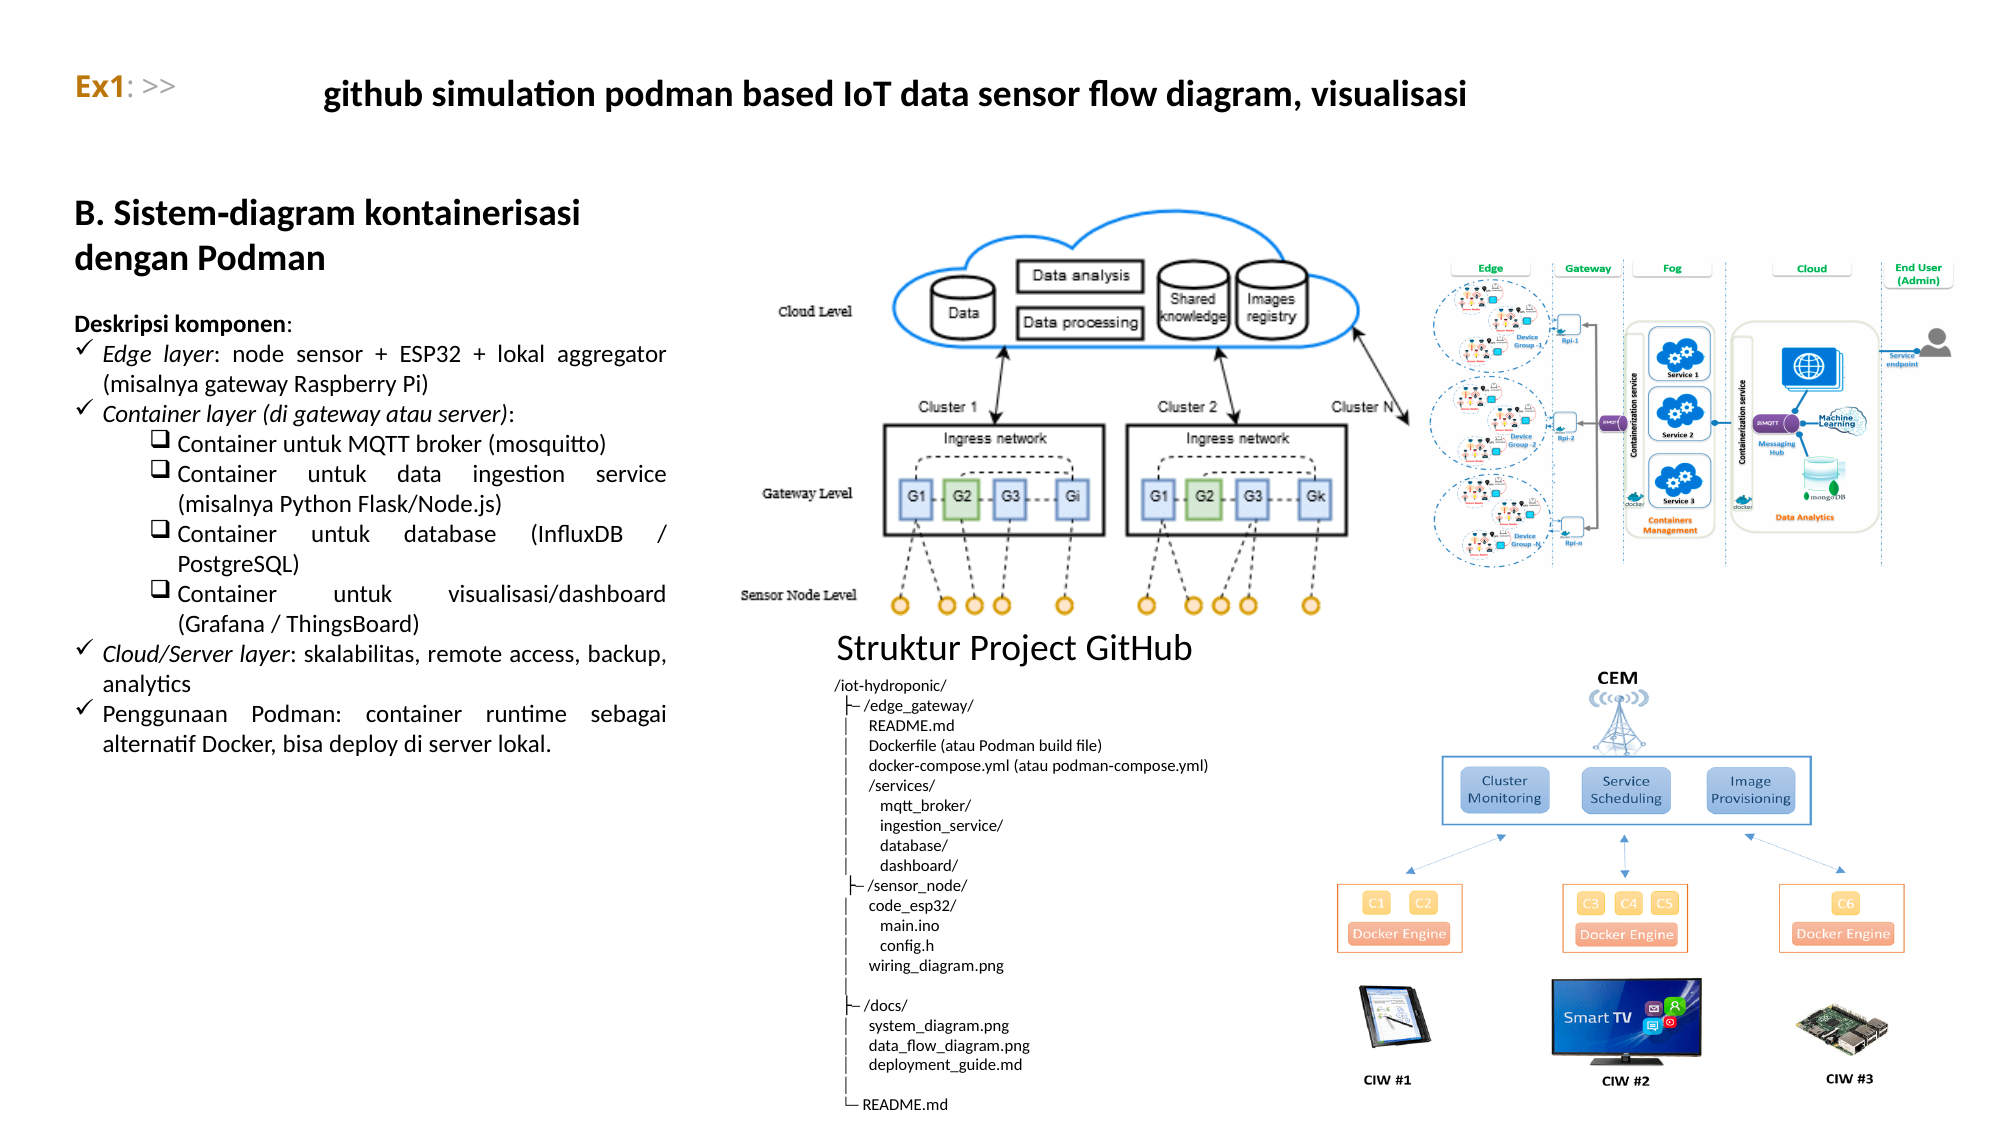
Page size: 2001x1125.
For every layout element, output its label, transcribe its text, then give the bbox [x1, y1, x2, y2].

title Ex1: >> [59, 63, 308, 112]
picture [720, 204, 1961, 616]
text_box Struktur Project GitHub [821, 616, 1209, 667]
text_box B. Sistem‑diagram kontainerisasi dengan Podman Deskripsi komponen: Edge layer: node sensor + ESP32 + lokal aggregator (misalnya gateway Raspberry Pi) Container layer (di gateway atau server): Container untuk MQTT broker (mosquitto) Container untuk data ingestion service (misalnya Python Flask/Node.js) Container untuk database (InfluxDB / PostgreSQL) Container untuk visualisasi/dashboard (Grafana / ThingsBoard) Cloud/Server layer: skalabilitas, remote access, backup, analytics Penggunaan Podman: container runtime sebagai alternatif Docker, bisa deploy di server lokal. [59, 180, 682, 795]
text_box github simulation podman based IoT data sensor flow diagram, visualisasi [308, 61, 1484, 122]
picture [1330, 667, 1912, 1095]
text_box /iot‑hydroponic/ ├─ /edge_gateway/ │ README.md │ Dockerfile (atau Podman build file) │ docker‑compose.yml (atau podman‑compose.yml) │ /services/ │ mqtt_broker/ │ ingestion_service/ │ database/ │ dashboard/ ├─ /sensor_node/ │ code_esp32/ │ main.ino │ config.h │ wiring_diagram.png │ ├─ /docs/ │ system_diagram.png │ data_flow_diagram.png │ deployment_guide.md │ └─ README.md [819, 667, 1238, 1122]
